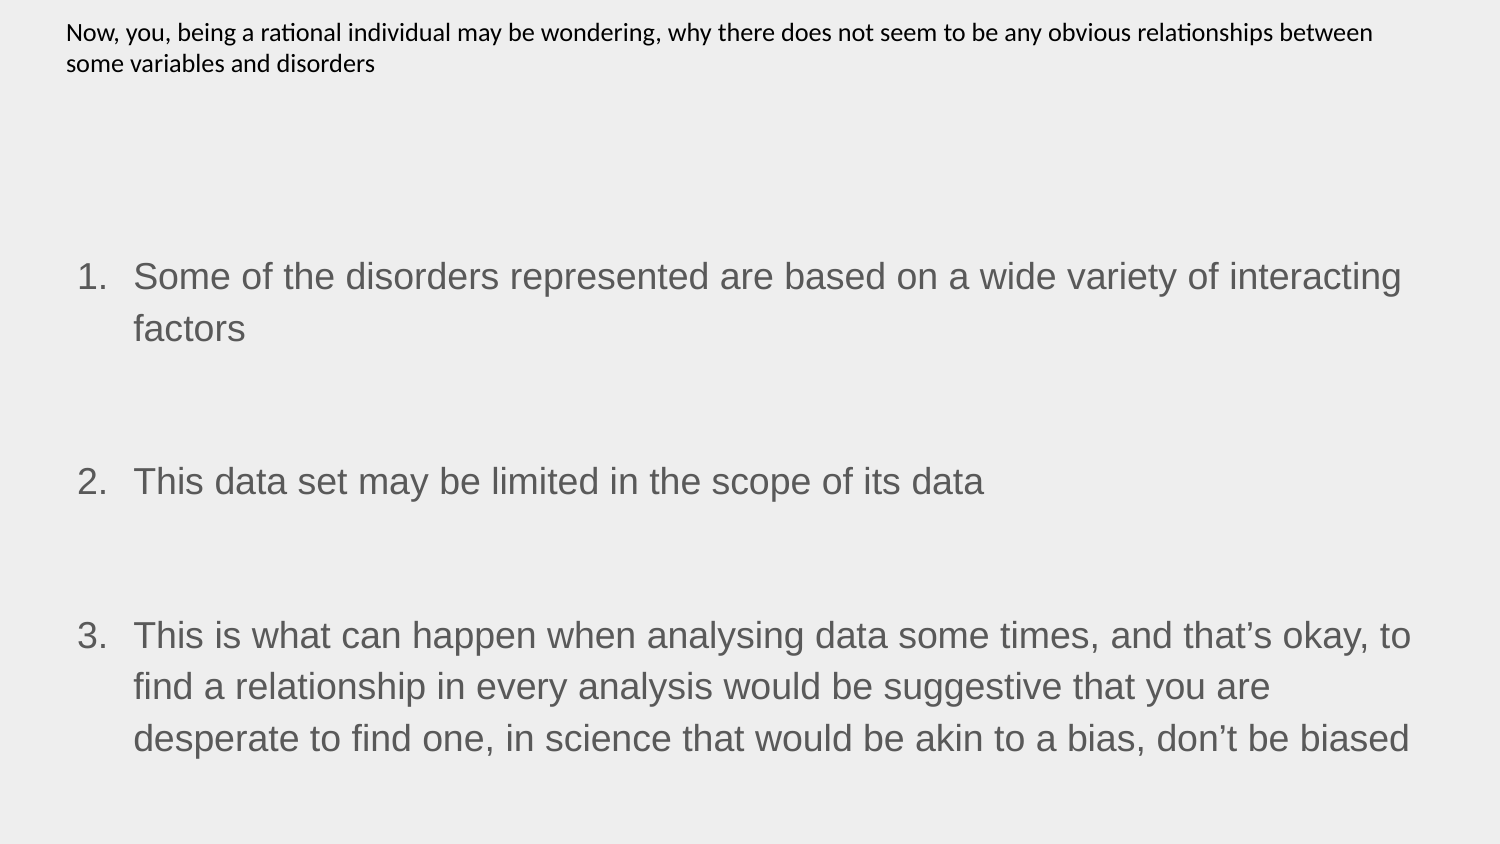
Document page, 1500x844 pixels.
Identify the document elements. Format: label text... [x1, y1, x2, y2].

list Some of the disorders represented are based on a wide variety of interacting factors This data set may be limited in the scope of its data This is what can happen when analysing data some times, and that’s okay, to find a relationship in every analysis would be suggestive that you are desperate to find one, in science that would be akin to a bias, don’t be biased [43, 230, 1441, 791]
title Now, you, being a rational individual may be wondering, why there does not seem to be any obvious relationships between some variables and disorders [51, 0, 1449, 94]
